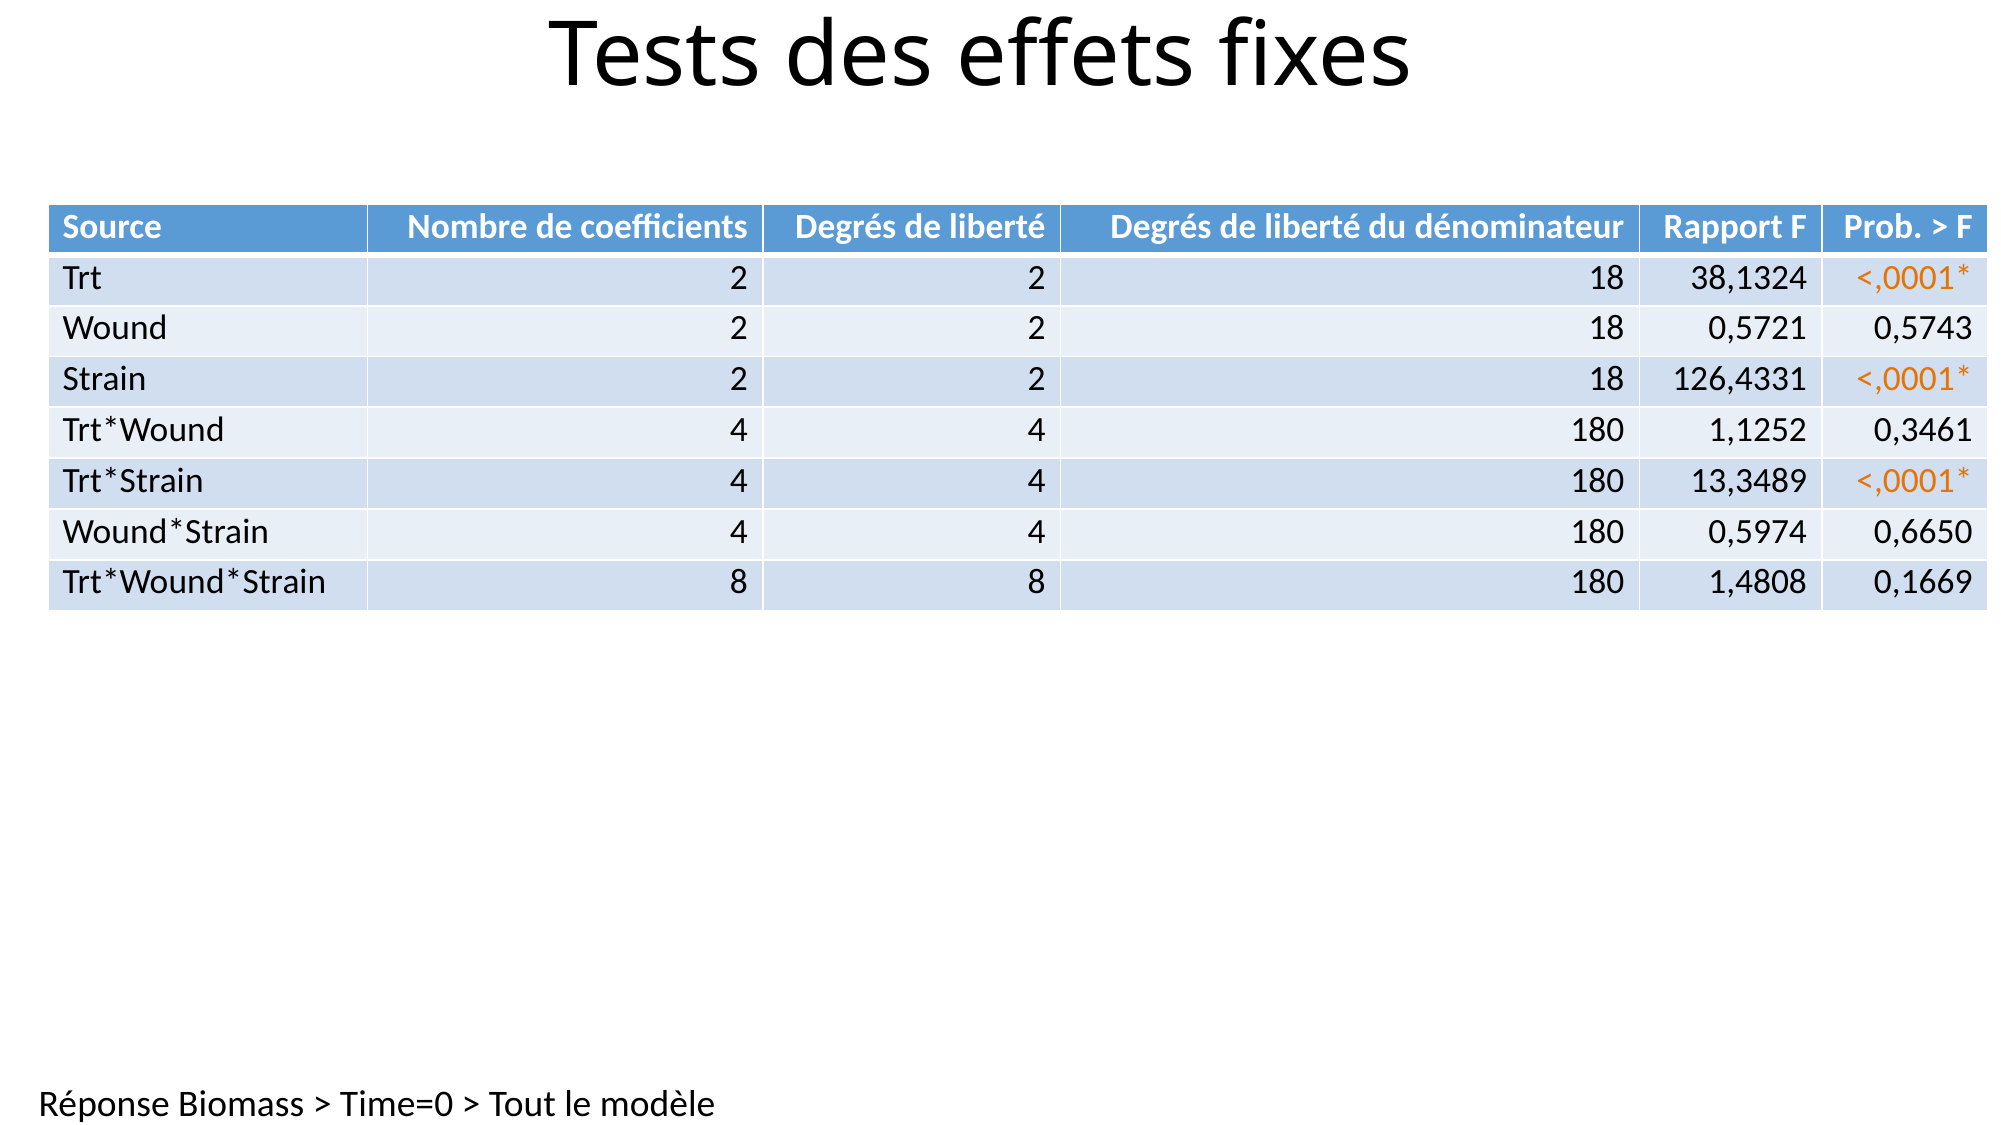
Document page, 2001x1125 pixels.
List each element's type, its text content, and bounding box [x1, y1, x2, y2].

table_cell 2 [764, 258, 1060, 305]
table_cell 2 [764, 307, 1060, 356]
table_cell 13,3489 [1640, 459, 1821, 508]
table_cell 2 [368, 307, 762, 356]
table_cell Trt*Strain [49, 459, 367, 508]
table_cell Trt*Wound*Strain [49, 561, 367, 610]
table_cell <,0001* [1823, 258, 1987, 305]
table_cell 2 [368, 357, 762, 406]
table_cell 180 [1061, 561, 1639, 610]
table_cell 4 [764, 408, 1060, 457]
table_cell Trt [49, 258, 367, 305]
table_cell 18 [1061, 258, 1639, 305]
table_cell 4 [368, 408, 762, 457]
table_cell 2 [764, 357, 1060, 406]
table_header Degrés de liberté du dénominateur [1061, 205, 1639, 252]
table_cell 4 [368, 510, 762, 559]
table_cell 1,4808 [1640, 561, 1821, 610]
table_cell 180 [1061, 510, 1639, 559]
table_cell 8 [764, 561, 1060, 610]
table_header Rapport F [1640, 205, 1821, 252]
table_cell 2 [368, 258, 762, 305]
table_header Prob. > F [1823, 205, 1987, 252]
table_cell Strain [49, 357, 367, 406]
table_cell 8 [368, 561, 762, 610]
table_cell Trt*Wound [49, 408, 367, 457]
table_cell 180 [1061, 408, 1639, 457]
table_cell 0,6650 [1823, 510, 1987, 559]
table_cell Wound*Strain [49, 510, 367, 559]
title Tests des effets fixes [0, 0, 1963, 113]
table_cell 0,5974 [1640, 510, 1821, 559]
table_header Nombre de coefficients [368, 205, 762, 252]
table_cell 0,5743 [1823, 307, 1987, 356]
text_box Réponse Biomass > Time=0 > Tout le modèle [38, 1079, 717, 1125]
table_cell 0,5721 [1640, 307, 1821, 356]
table_cell <,0001* [1823, 357, 1987, 406]
table_cell 126,4331 [1640, 357, 1821, 406]
table_cell 1,1252 [1640, 408, 1821, 457]
table_header Degrés de liberté [764, 205, 1060, 252]
table_cell 180 [1061, 459, 1639, 508]
table_cell 4 [764, 510, 1060, 559]
table_header Source [49, 205, 367, 252]
table_cell 18 [1061, 307, 1639, 356]
table_cell 4 [368, 459, 762, 508]
table_cell 18 [1061, 357, 1639, 406]
table_cell 0,1669 [1823, 561, 1987, 610]
table_cell 4 [764, 459, 1060, 508]
table_cell 38,1324 [1640, 258, 1821, 305]
table_cell <,0001* [1823, 459, 1987, 508]
table_cell 0,3461 [1823, 408, 1987, 457]
table_cell Wound [49, 307, 367, 356]
